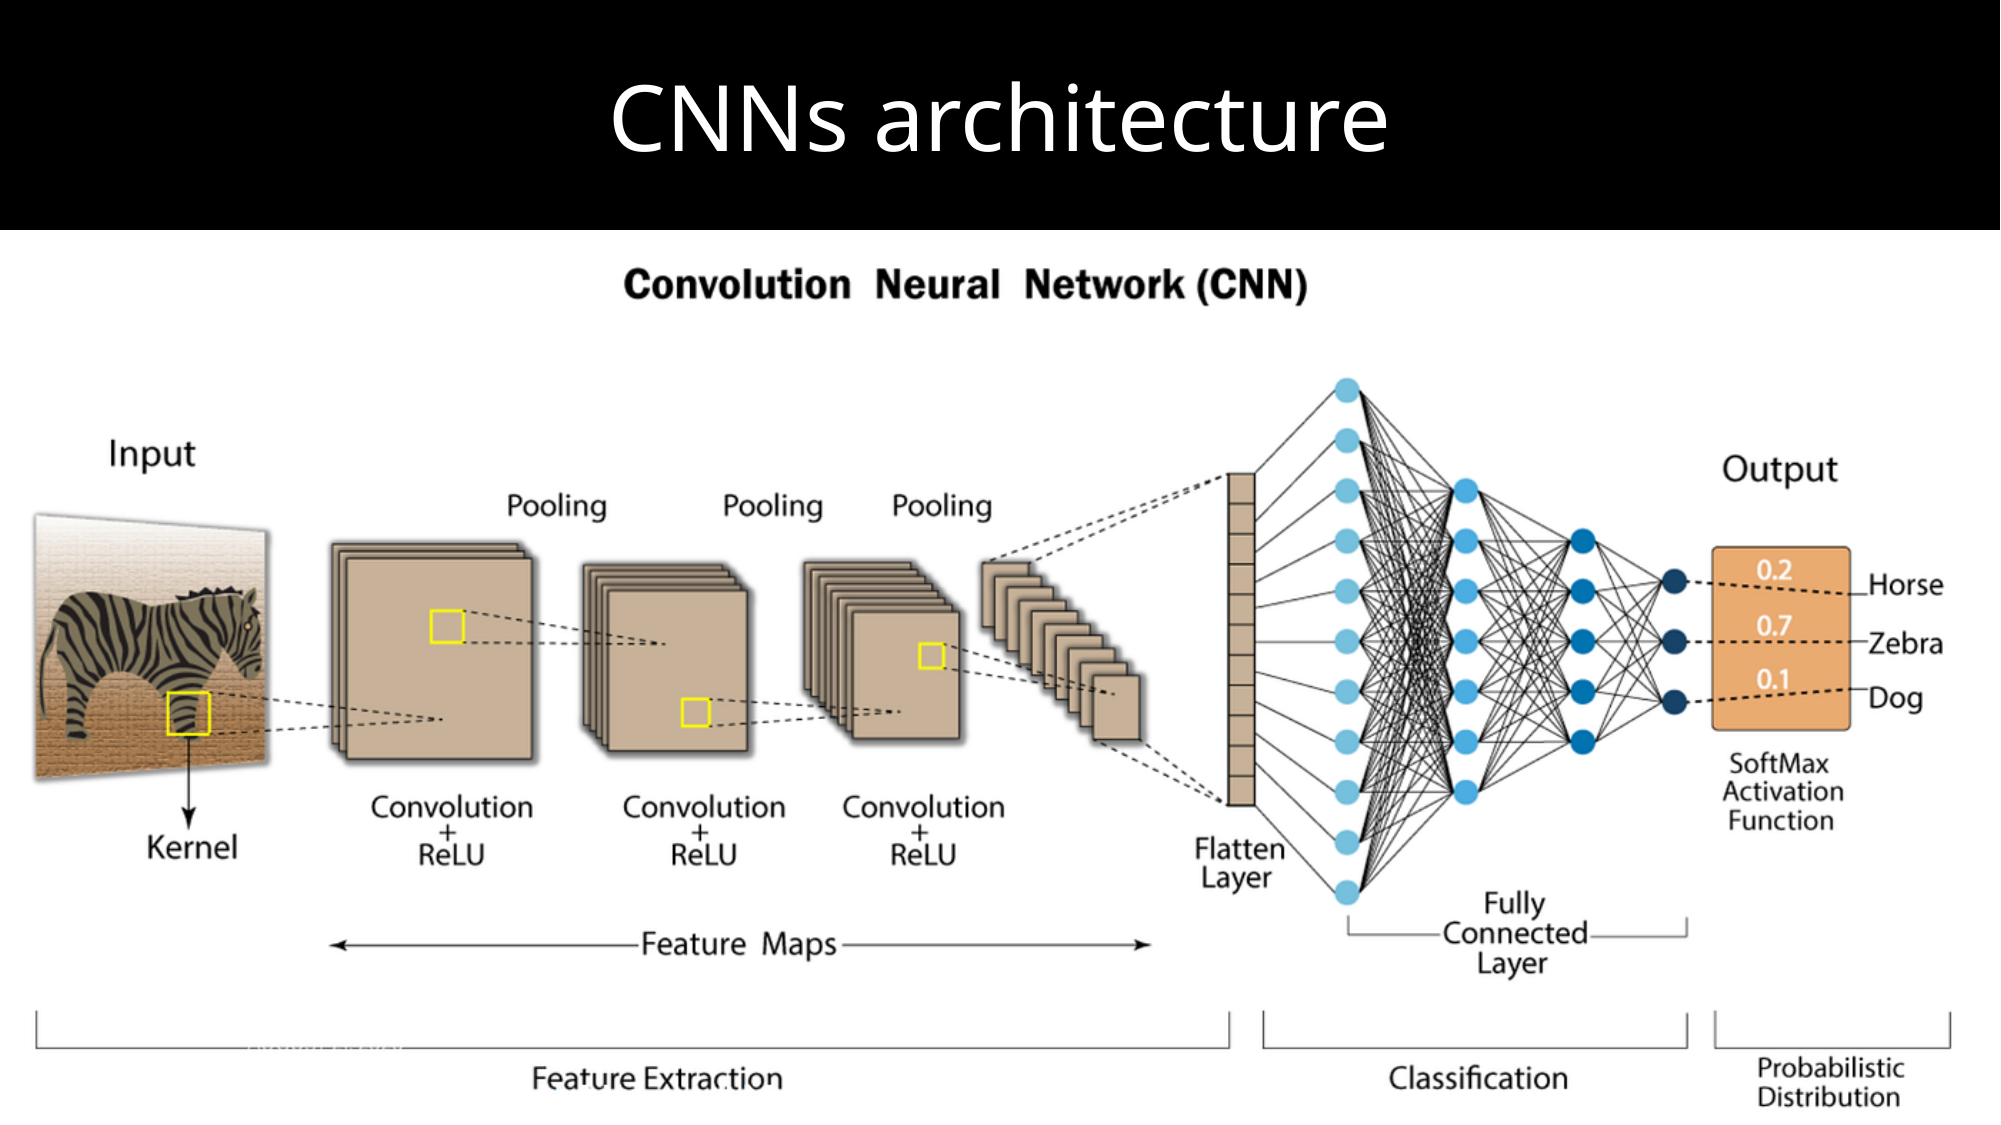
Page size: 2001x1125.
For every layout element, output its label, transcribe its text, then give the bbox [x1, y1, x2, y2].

picture [0, 230, 2000, 1125]
title CNNs architecture [137, 13, 1863, 230]
